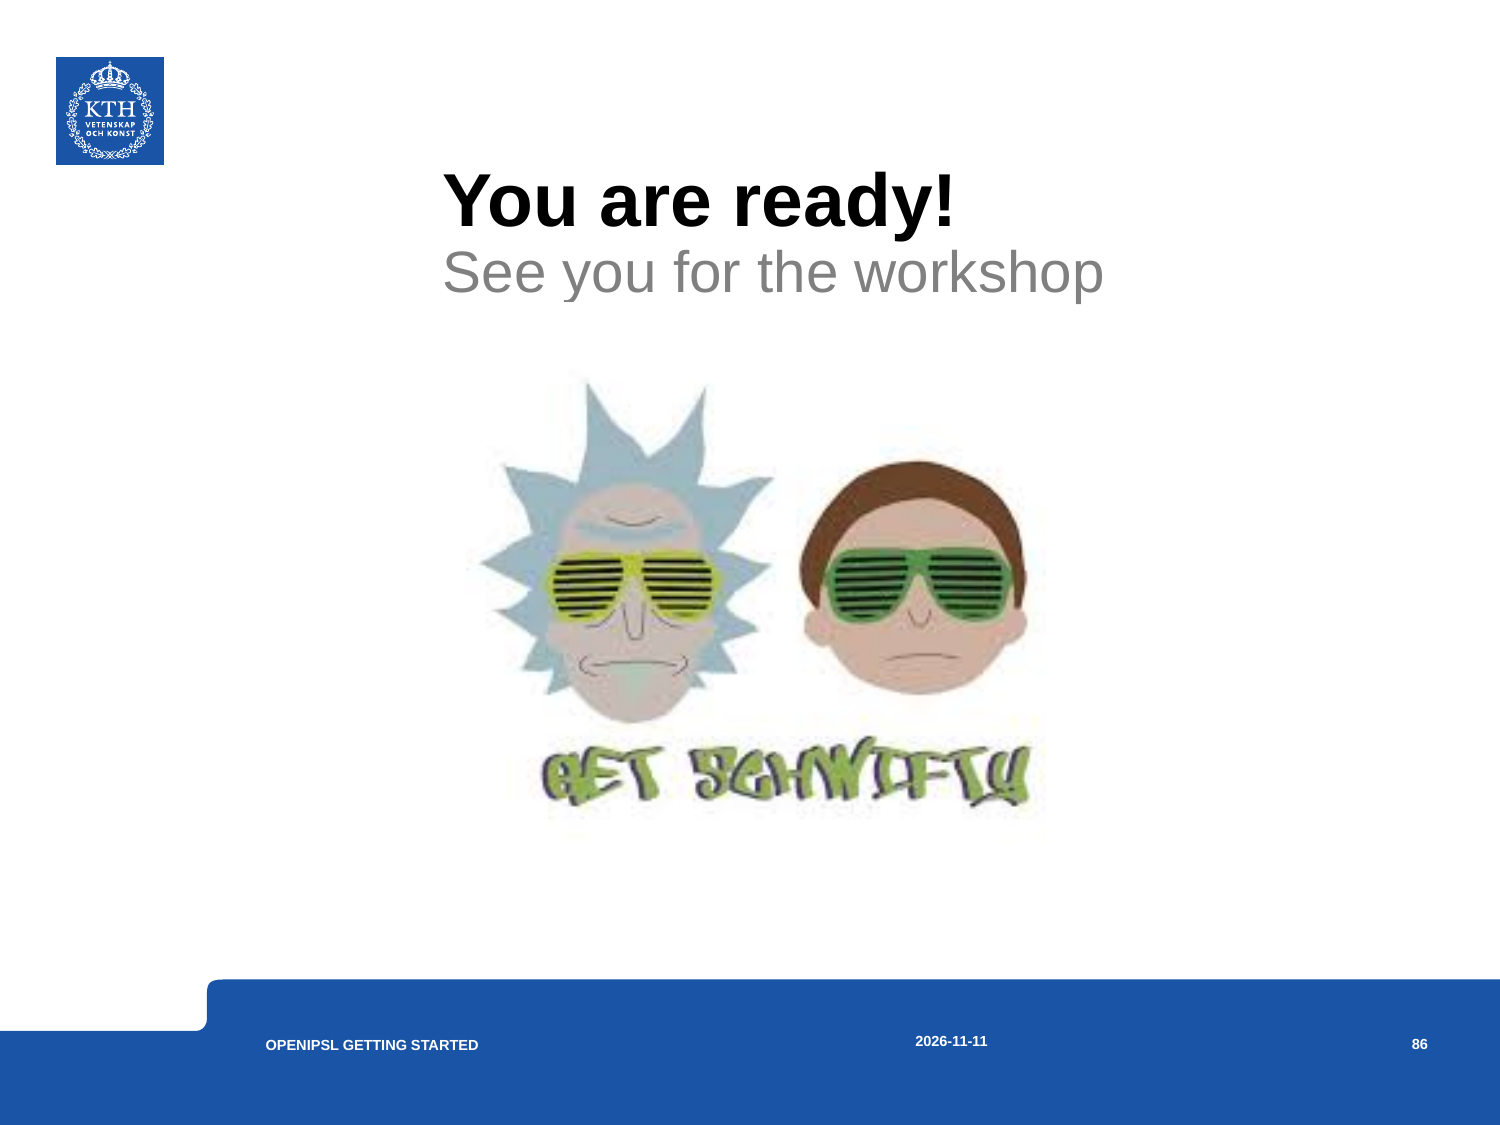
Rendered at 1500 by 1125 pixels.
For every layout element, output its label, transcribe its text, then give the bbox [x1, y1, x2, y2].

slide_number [915, 1031, 1266, 1092]
picture [466, 302, 1046, 882]
footer OpenIPSL Getting Started [265, 1034, 741, 1095]
slide_number 86 [1340, 1034, 1428, 1095]
title You are ready! See you for the workshop [442, 147, 1211, 304]
